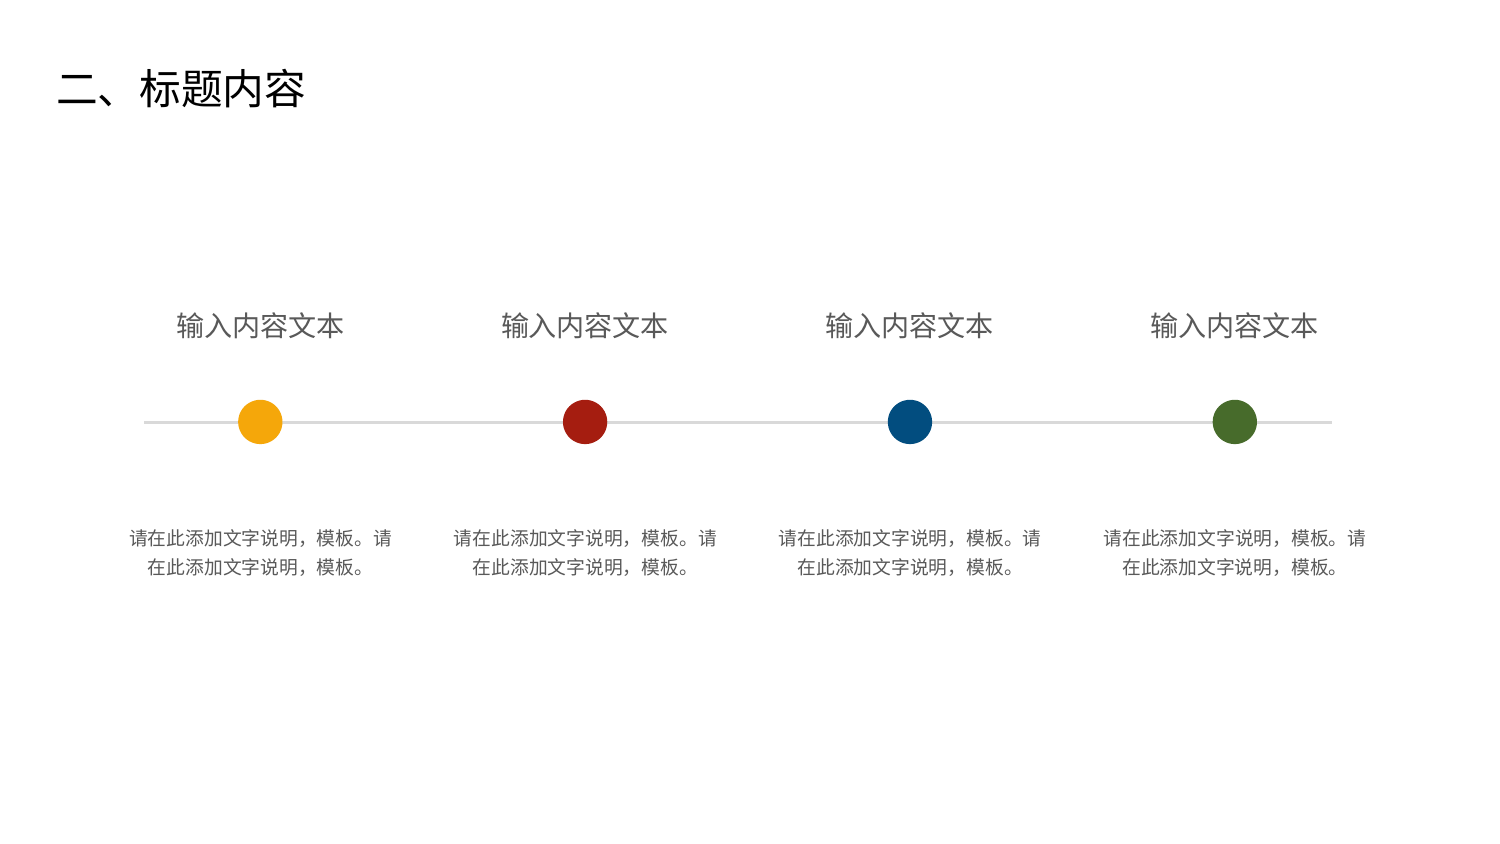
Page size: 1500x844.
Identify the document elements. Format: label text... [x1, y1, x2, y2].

text_box 输入内容文本 [1135, 300, 1334, 350]
text_box [1214, 431, 1256, 445]
text_box 请在此添加文字说明，模板。请在此添加文字说明，模板。 [1086, 513, 1384, 586]
text_box 输入内容文本 [811, 300, 1009, 350]
text_box [887, 399, 933, 421]
text_box [240, 431, 281, 445]
text_box [563, 399, 608, 421]
text_box 请在此添加文字说明，模板。请在此添加文字说明，模板。 [436, 513, 734, 586]
text_box 请在此添加文字说明，模板。请在此添加文字说明，模板。 [112, 513, 409, 586]
text_box [1212, 399, 1257, 421]
text_box 输入内容文本 [486, 300, 684, 350]
text_box 请在此添加文字说明，模板。请在此添加文字说明，模板。 [761, 513, 1059, 586]
text_box [238, 399, 283, 421]
text_box 二、标题内容 [41, 55, 387, 121]
text_box [564, 431, 606, 445]
text_box [889, 431, 931, 445]
text_box 输入内容文本 [161, 300, 360, 350]
